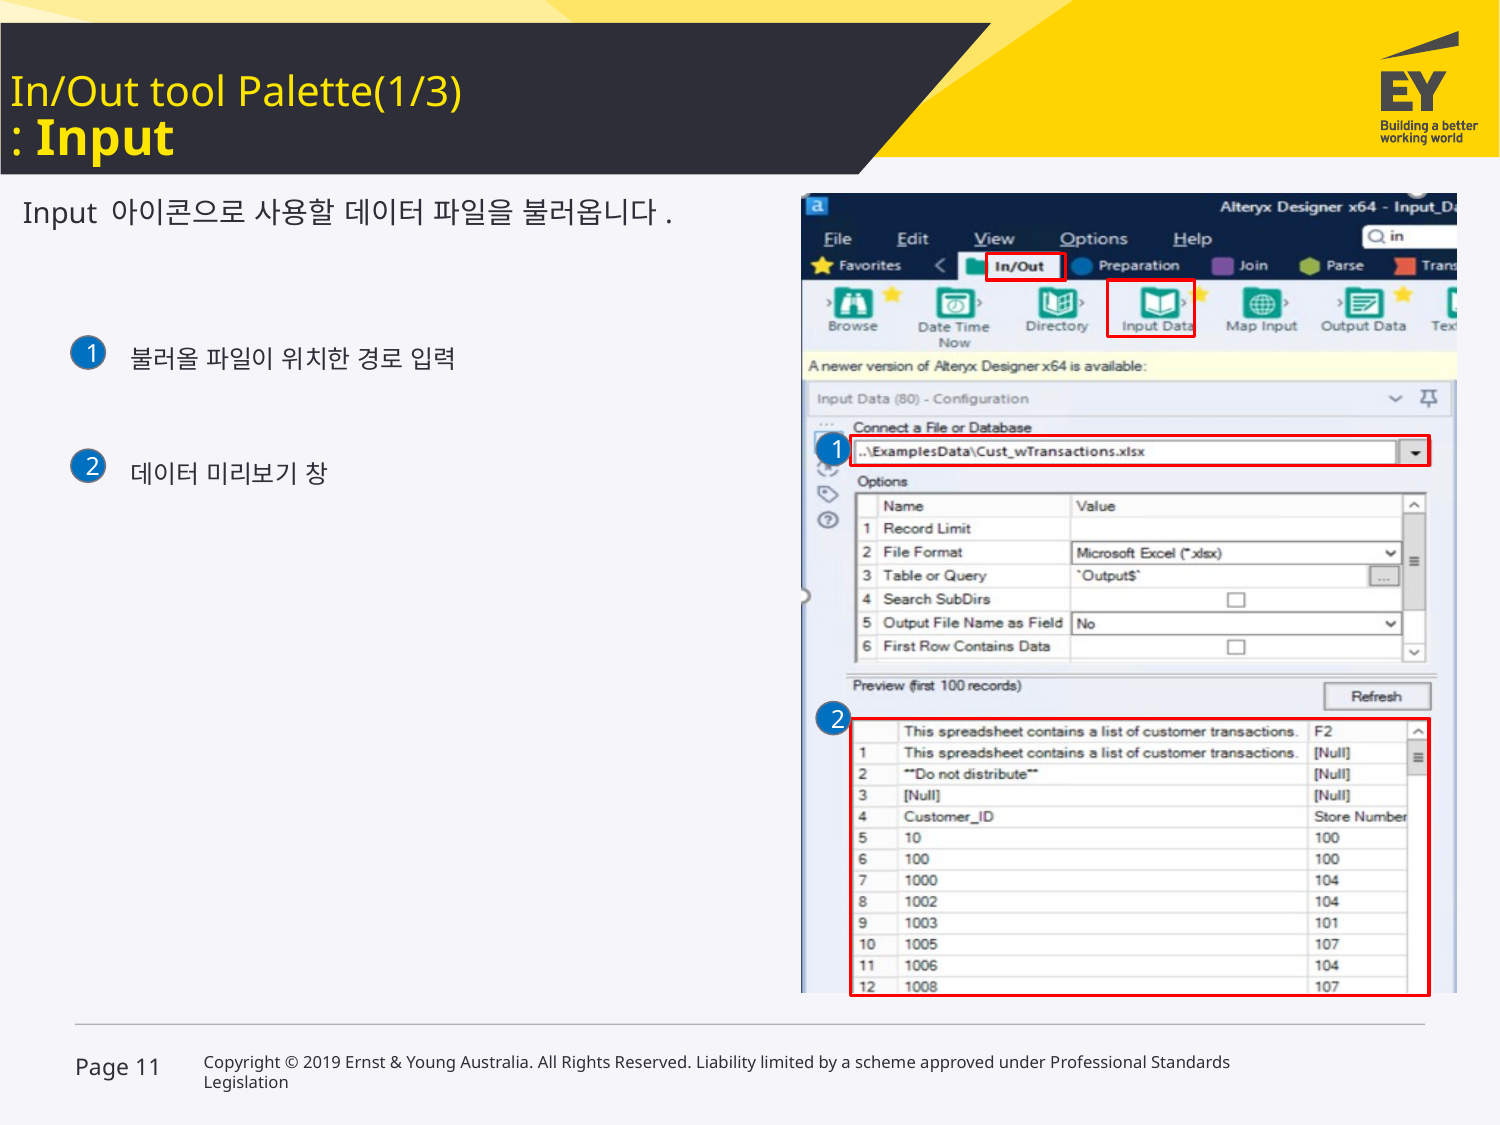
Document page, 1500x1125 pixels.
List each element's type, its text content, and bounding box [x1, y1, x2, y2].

text_box 불러올 파일이 위치한 경로 입력 데이터 미리보기 창 [115, 321, 509, 497]
text_box 1 [68, 333, 108, 372]
title In/Out tool Palette(1/3) : Input [10, 80, 863, 157]
picture [800, 193, 1457, 993]
list Input 아이콘으로 사용할 데이터 파일을 불러옵니다. [22, 193, 799, 304]
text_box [986, 252, 1195, 337]
text_box 2 [68, 447, 108, 485]
